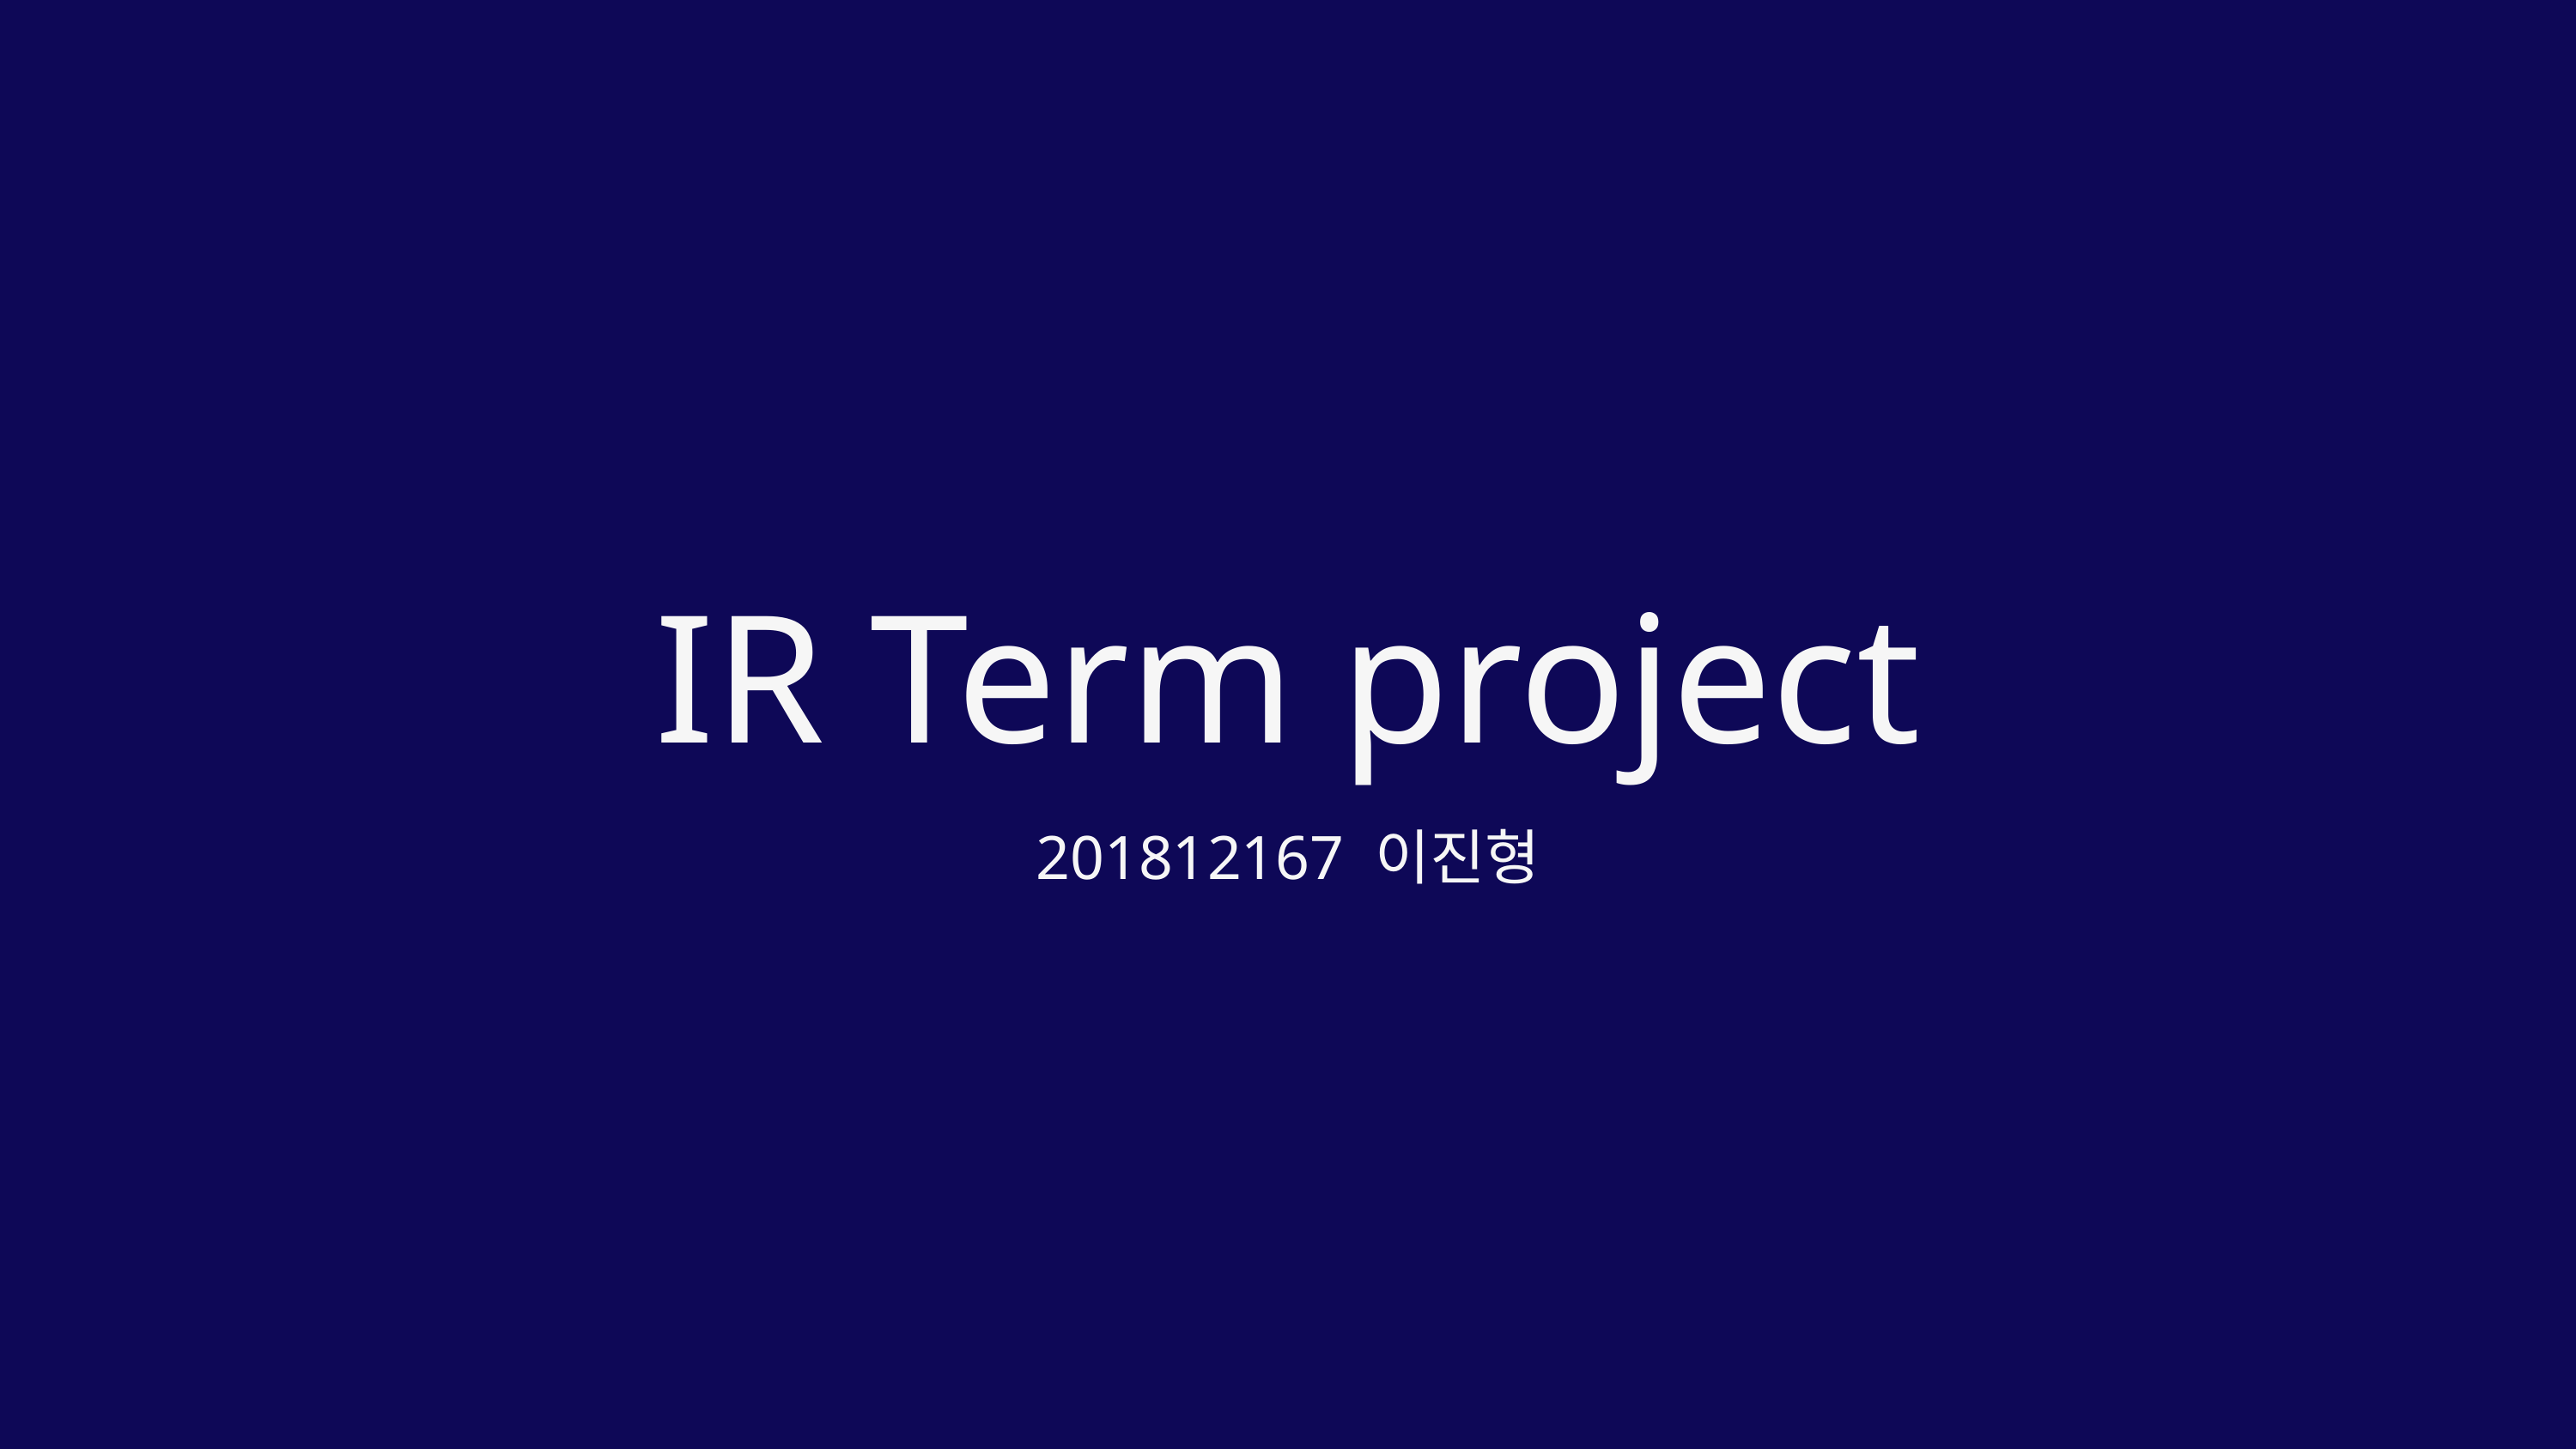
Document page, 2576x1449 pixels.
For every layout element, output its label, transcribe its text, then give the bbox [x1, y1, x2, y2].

text_box 201812167 이진형 [797, 807, 1779, 892]
text_box IR Term project [424, 530, 2152, 779]
